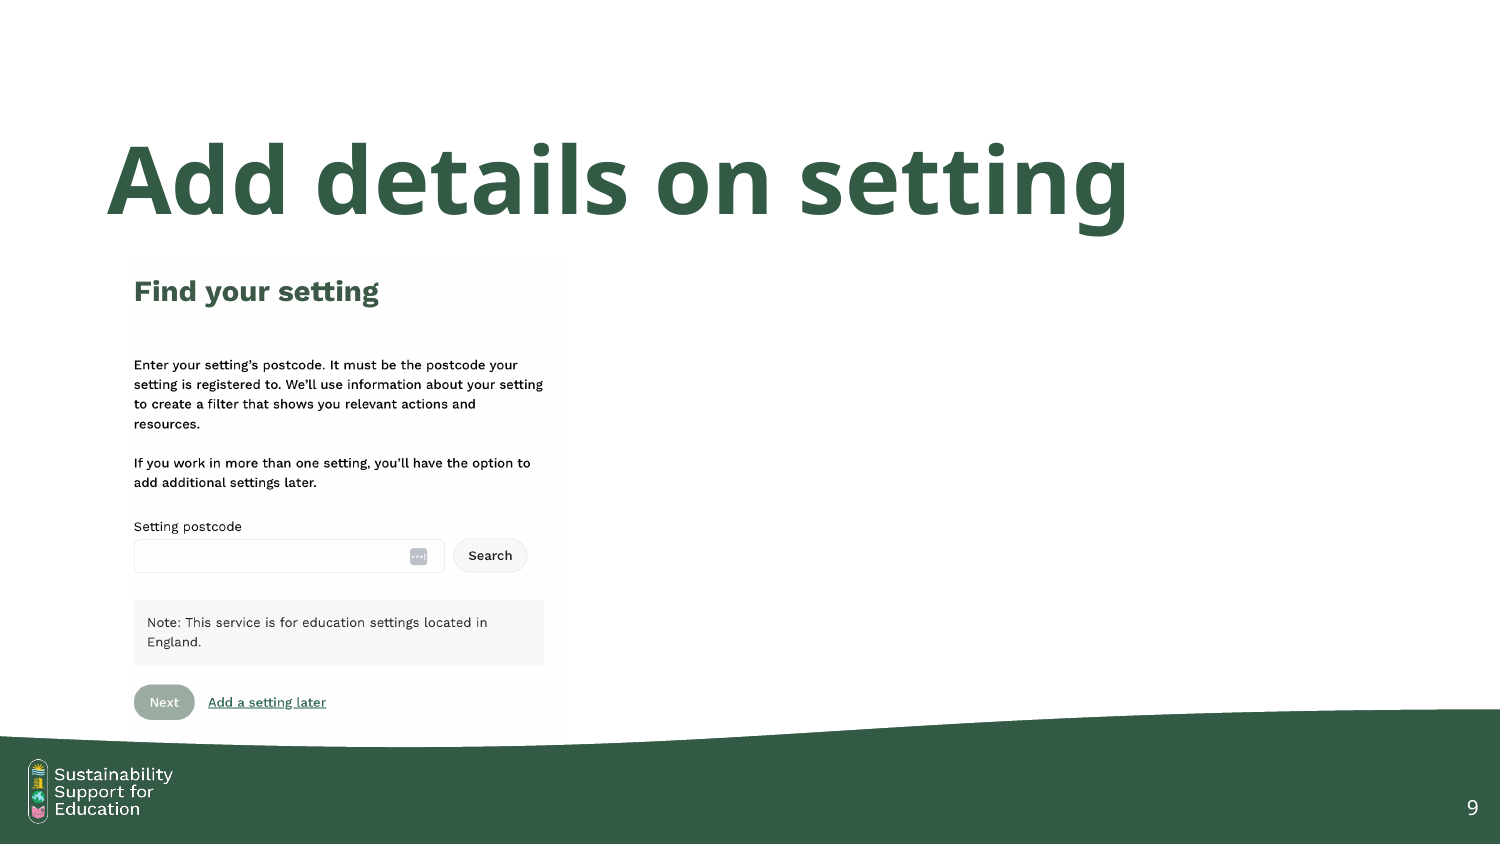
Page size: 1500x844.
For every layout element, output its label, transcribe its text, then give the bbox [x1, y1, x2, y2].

picture [28, 759, 182, 824]
picture [127, 255, 567, 741]
title Add details on setting [107, 105, 1198, 247]
